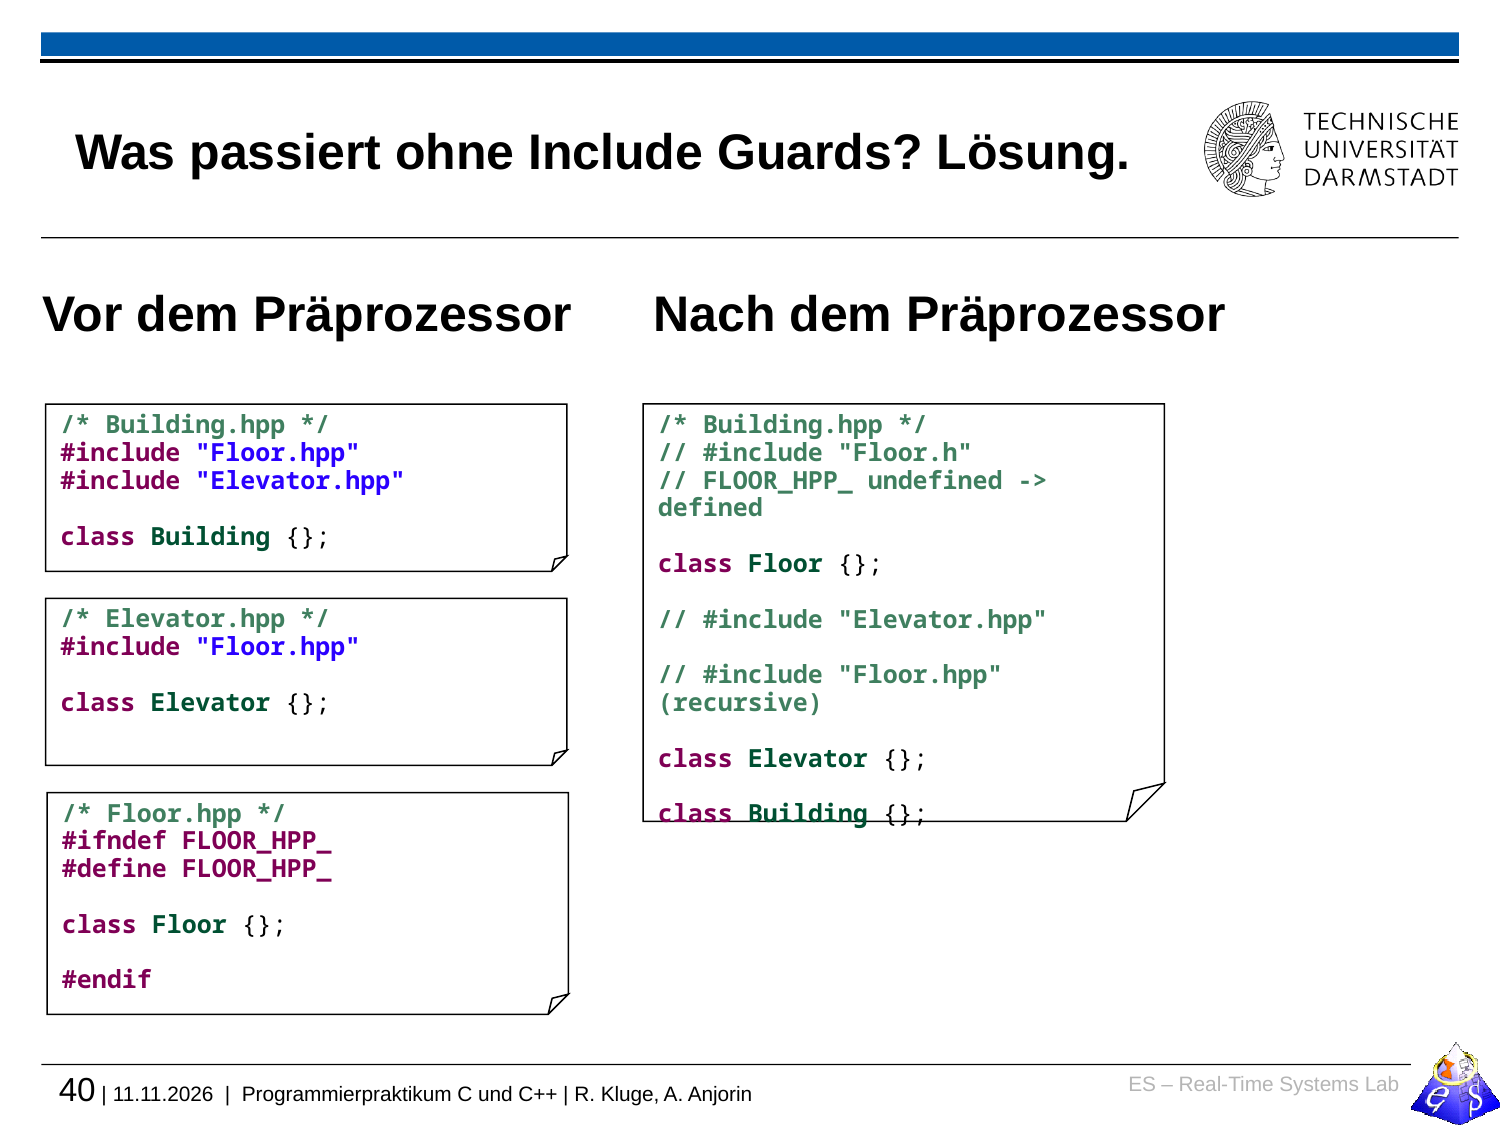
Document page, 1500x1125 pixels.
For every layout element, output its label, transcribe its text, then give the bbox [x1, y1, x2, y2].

list Nach dem Präprozessor [608, 244, 1272, 350]
text_box /* Floor.hpp */ #ifndef FLOOR_HPP_ #define FLOOR_HPP_ class Floor {}; #endif [47, 792, 569, 1015]
text_box [1126, 783, 1163, 820]
picture [1411, 1041, 1500, 1125]
text_box [552, 556, 566, 570]
title Was passiert ohne Include Guards? Lösung. [75, 78, 1425, 220]
picture [1425, 84, 1483, 214]
text_box /* Building.hpp */ #include "Floor.hpp" #include "Elevator.hpp" class Building {}; [45, 404, 567, 572]
text_box /* Building.hpp */ // #include "Floor.h" // FLOOR_HPP_ undefined -> defined class Floor {}; // #include "Elevator.hpp" // #include "Floor.hpp" (recursive) class Elevator {}; class Building {}; [643, 403, 1165, 822]
text_box [548, 994, 567, 1013]
text_box [552, 750, 566, 764]
list Vor dem Präprozessor [0, 244, 608, 350]
text_box /* Elevator.hpp */ #include "Floor.hpp" class Elevator {}; [45, 598, 567, 766]
